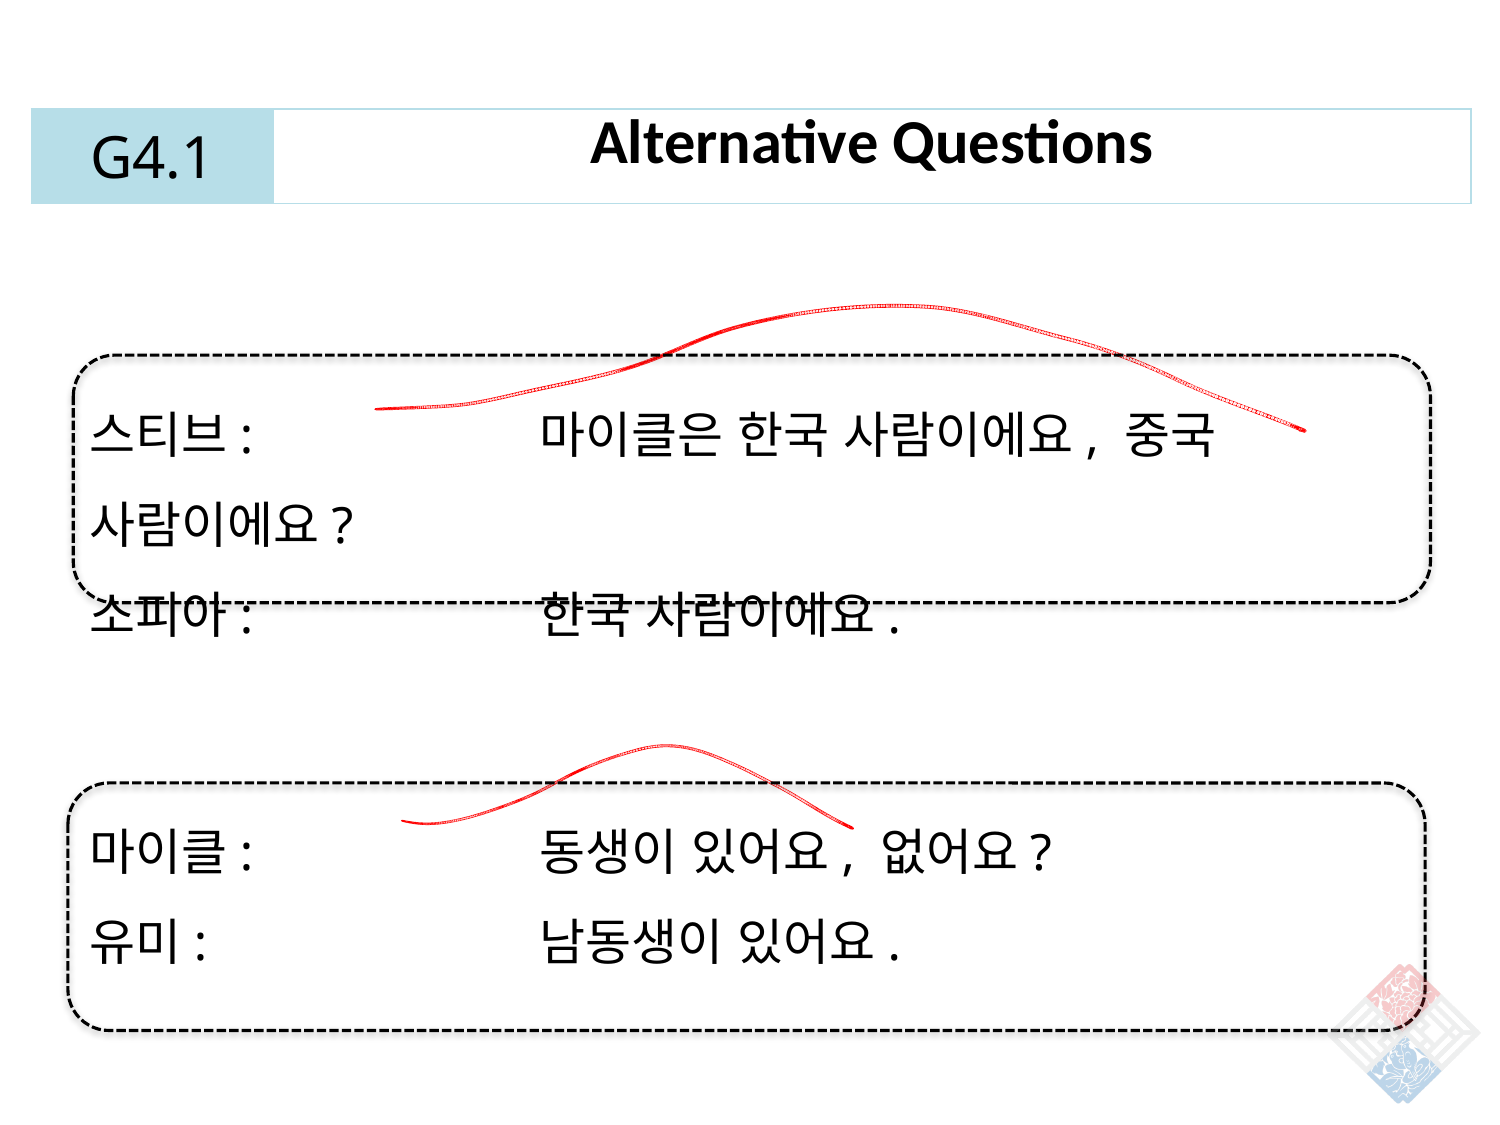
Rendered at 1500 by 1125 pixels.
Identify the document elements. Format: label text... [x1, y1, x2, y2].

text_box 마이클: 동생이 있어요, 없어요? 유미: 남동생이 있어요. [1393, 782, 1471, 956]
text_box [67, 782, 1426, 1032]
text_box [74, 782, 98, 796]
picture [372, 301, 1309, 435]
table_header G4.1 [32, 110, 272, 203]
text_box [72, 354, 1432, 604]
table_header Alternative Questions [274, 110, 1470, 203]
text_box [1323, 956, 1484, 1112]
picture [398, 742, 856, 832]
text_box 스티브: 마이클은 한국 사람이에요, 중국 사람이에요? 소피아: 한국 사람이에요. [74, 366, 1471, 652]
